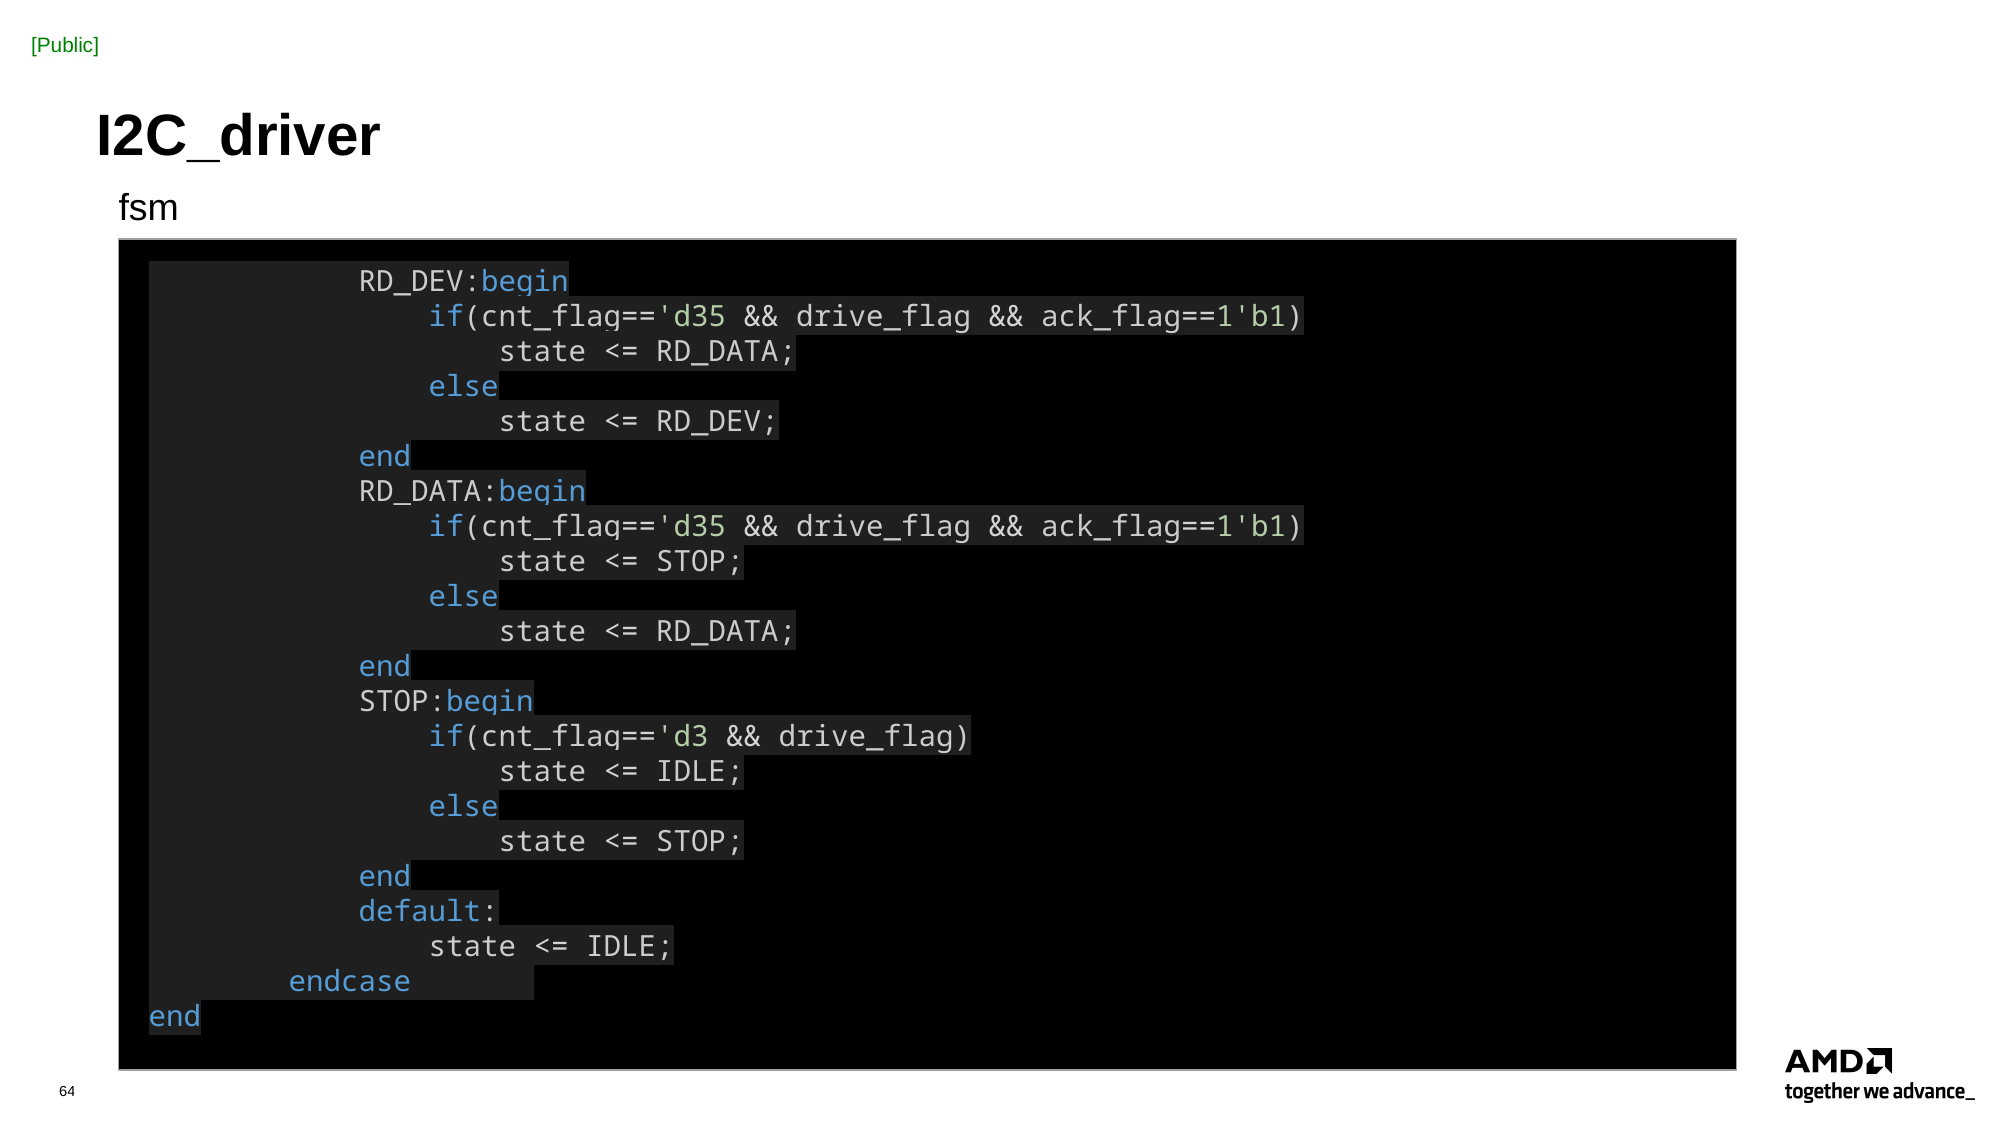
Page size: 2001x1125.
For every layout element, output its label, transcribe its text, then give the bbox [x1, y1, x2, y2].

text_box RD_DEV:begin if(cnt_flag=='d35 && drive_flag && ack_flag==1'b1) state <= RD_DATA; else state <= RD_DEV; end RD_DATA:begin if(cnt_flag=='d35 && drive_flag && ack_flag==1'b1) state <= STOP; else state <= RD_DATA; end STOP:begin if(cnt_flag=='d3 && drive_flag) state <= IDLE; else state <= STOP; end default: state <= IDLE; endcase end [118, 238, 1737, 1071]
text_box fsm [118, 183, 1270, 229]
picture [1785, 1048, 1975, 1103]
title I2C_driver [96, 97, 1904, 168]
